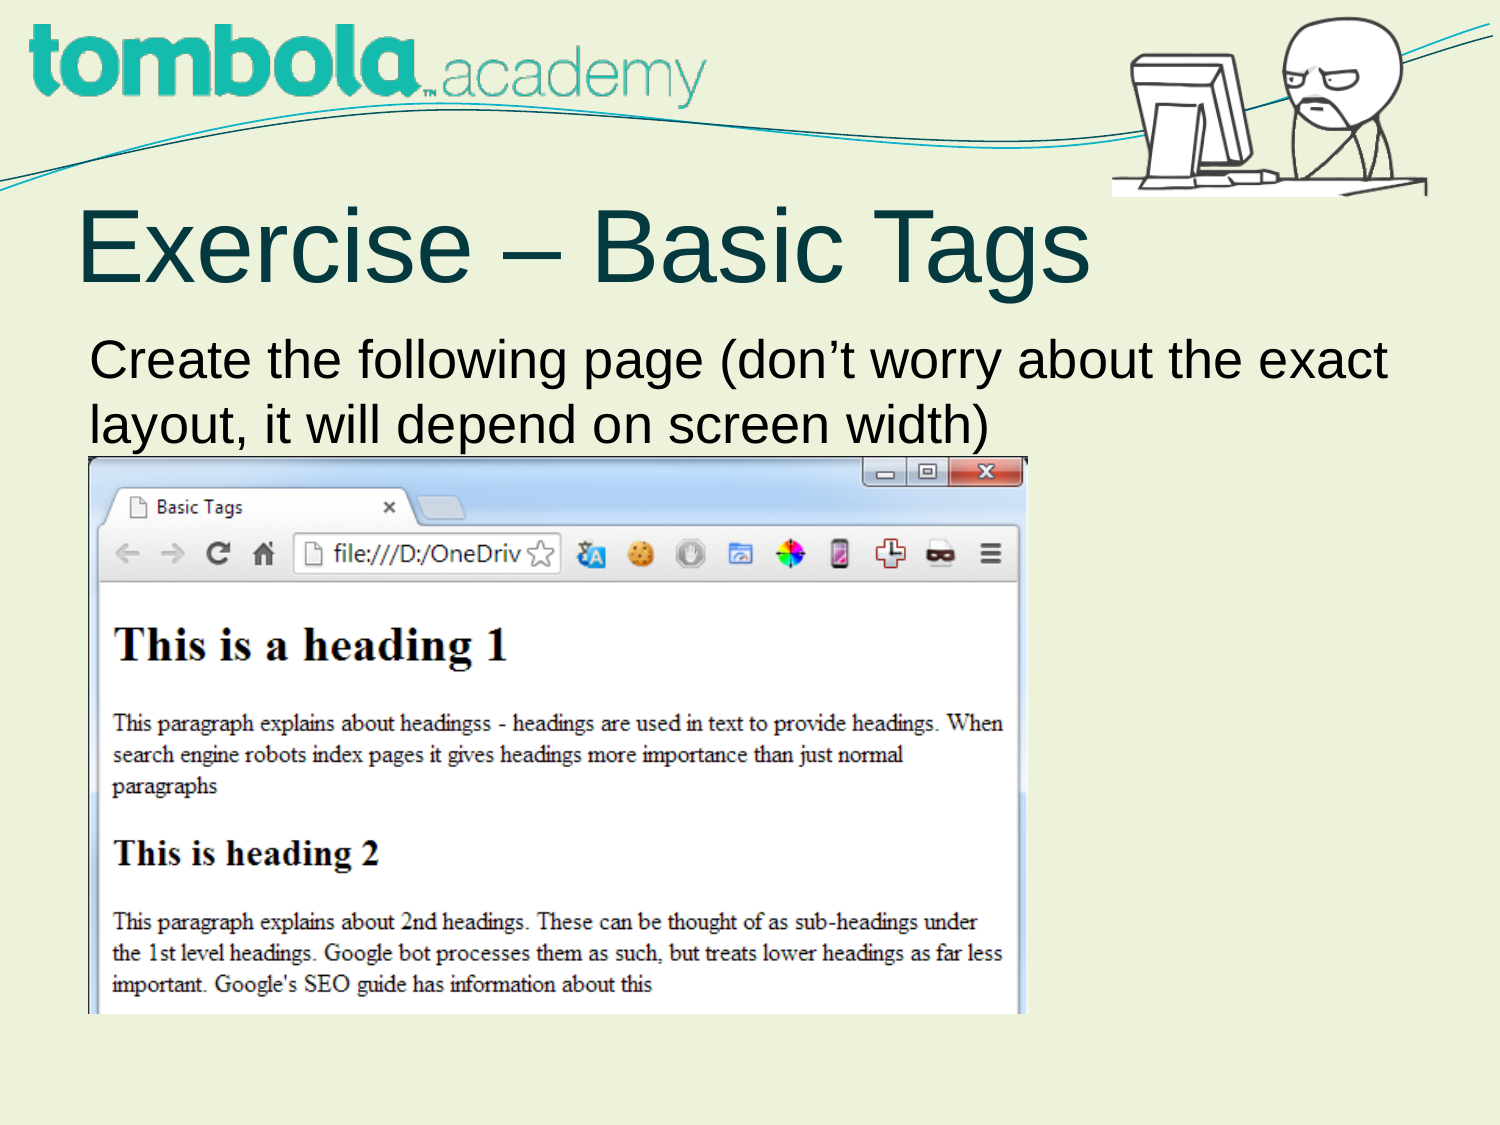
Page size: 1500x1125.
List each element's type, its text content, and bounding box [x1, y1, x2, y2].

picture [29, 24, 707, 109]
picture [1112, 0, 1500, 197]
list Create the following page (don’t worry about the exact layout, it will depend on screen width) [75, 317, 1425, 1038]
title Exercise – Basic Tags [75, 115, 1425, 303]
picture [88, 455, 1029, 1015]
title Main Exercise [81, 457, 1034, 1026]
